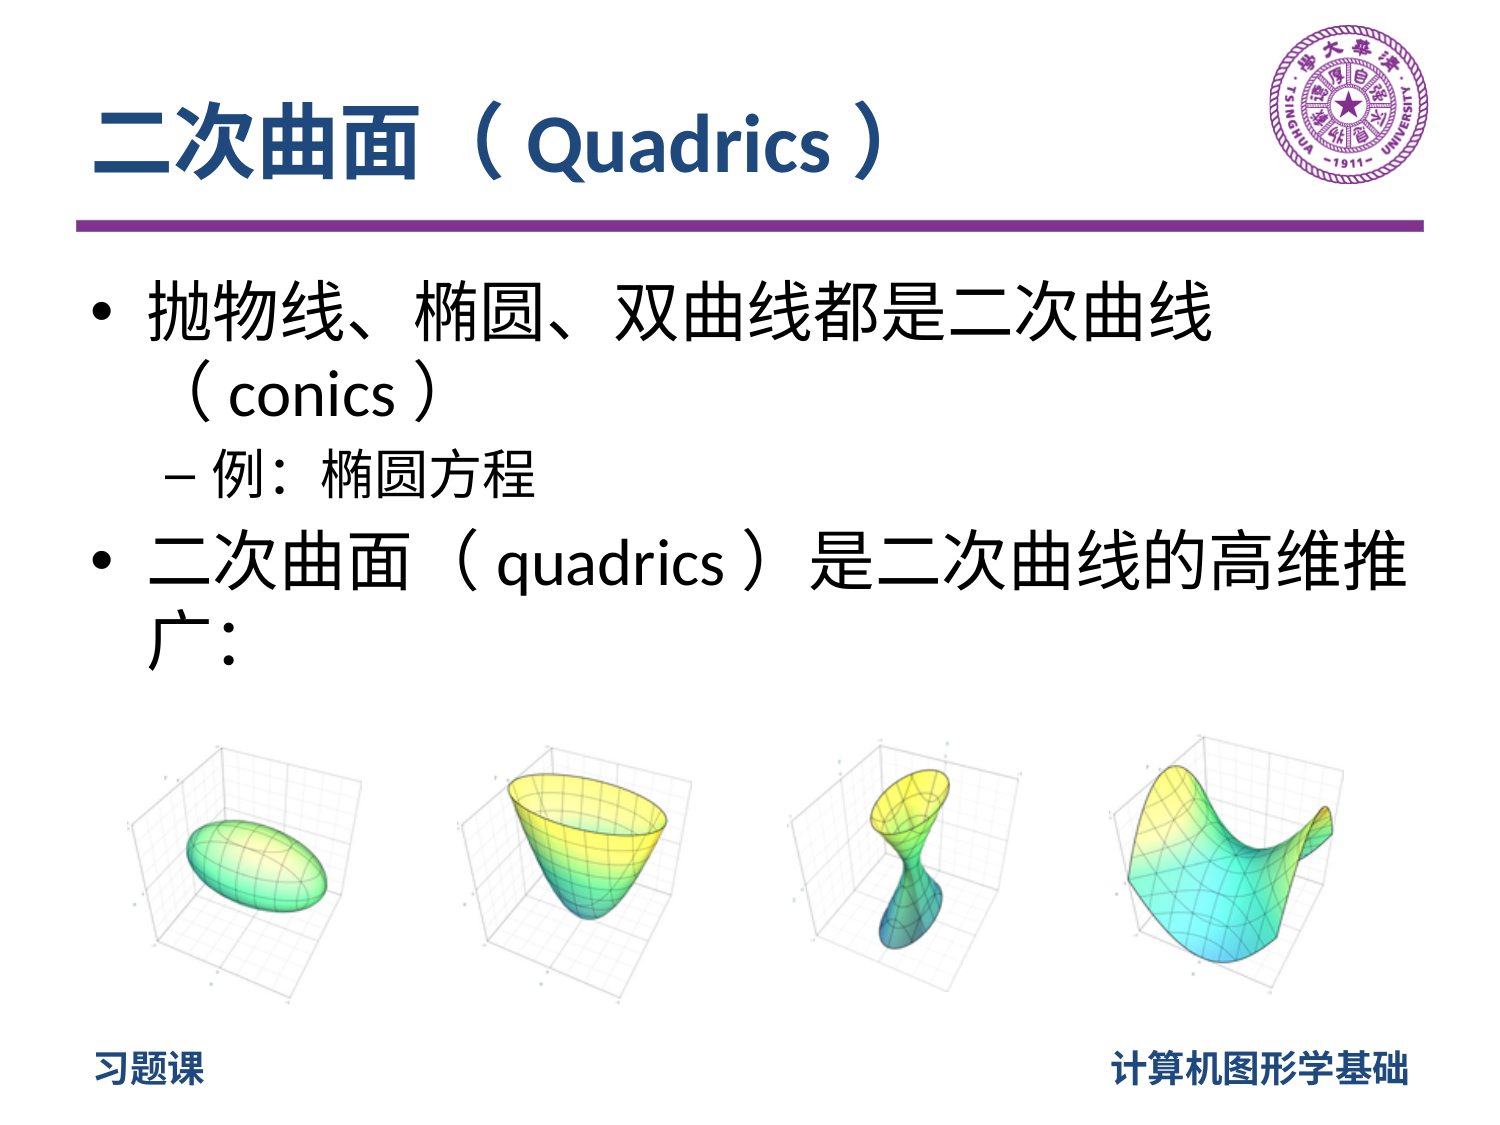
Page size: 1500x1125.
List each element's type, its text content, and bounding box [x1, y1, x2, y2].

picture [786, 737, 1022, 993]
picture [1269, 25, 1429, 185]
picture [126, 745, 362, 1006]
picture [1109, 734, 1345, 995]
picture [456, 745, 692, 1006]
title 二次曲面（Quadrics） [75, 45, 1258, 233]
